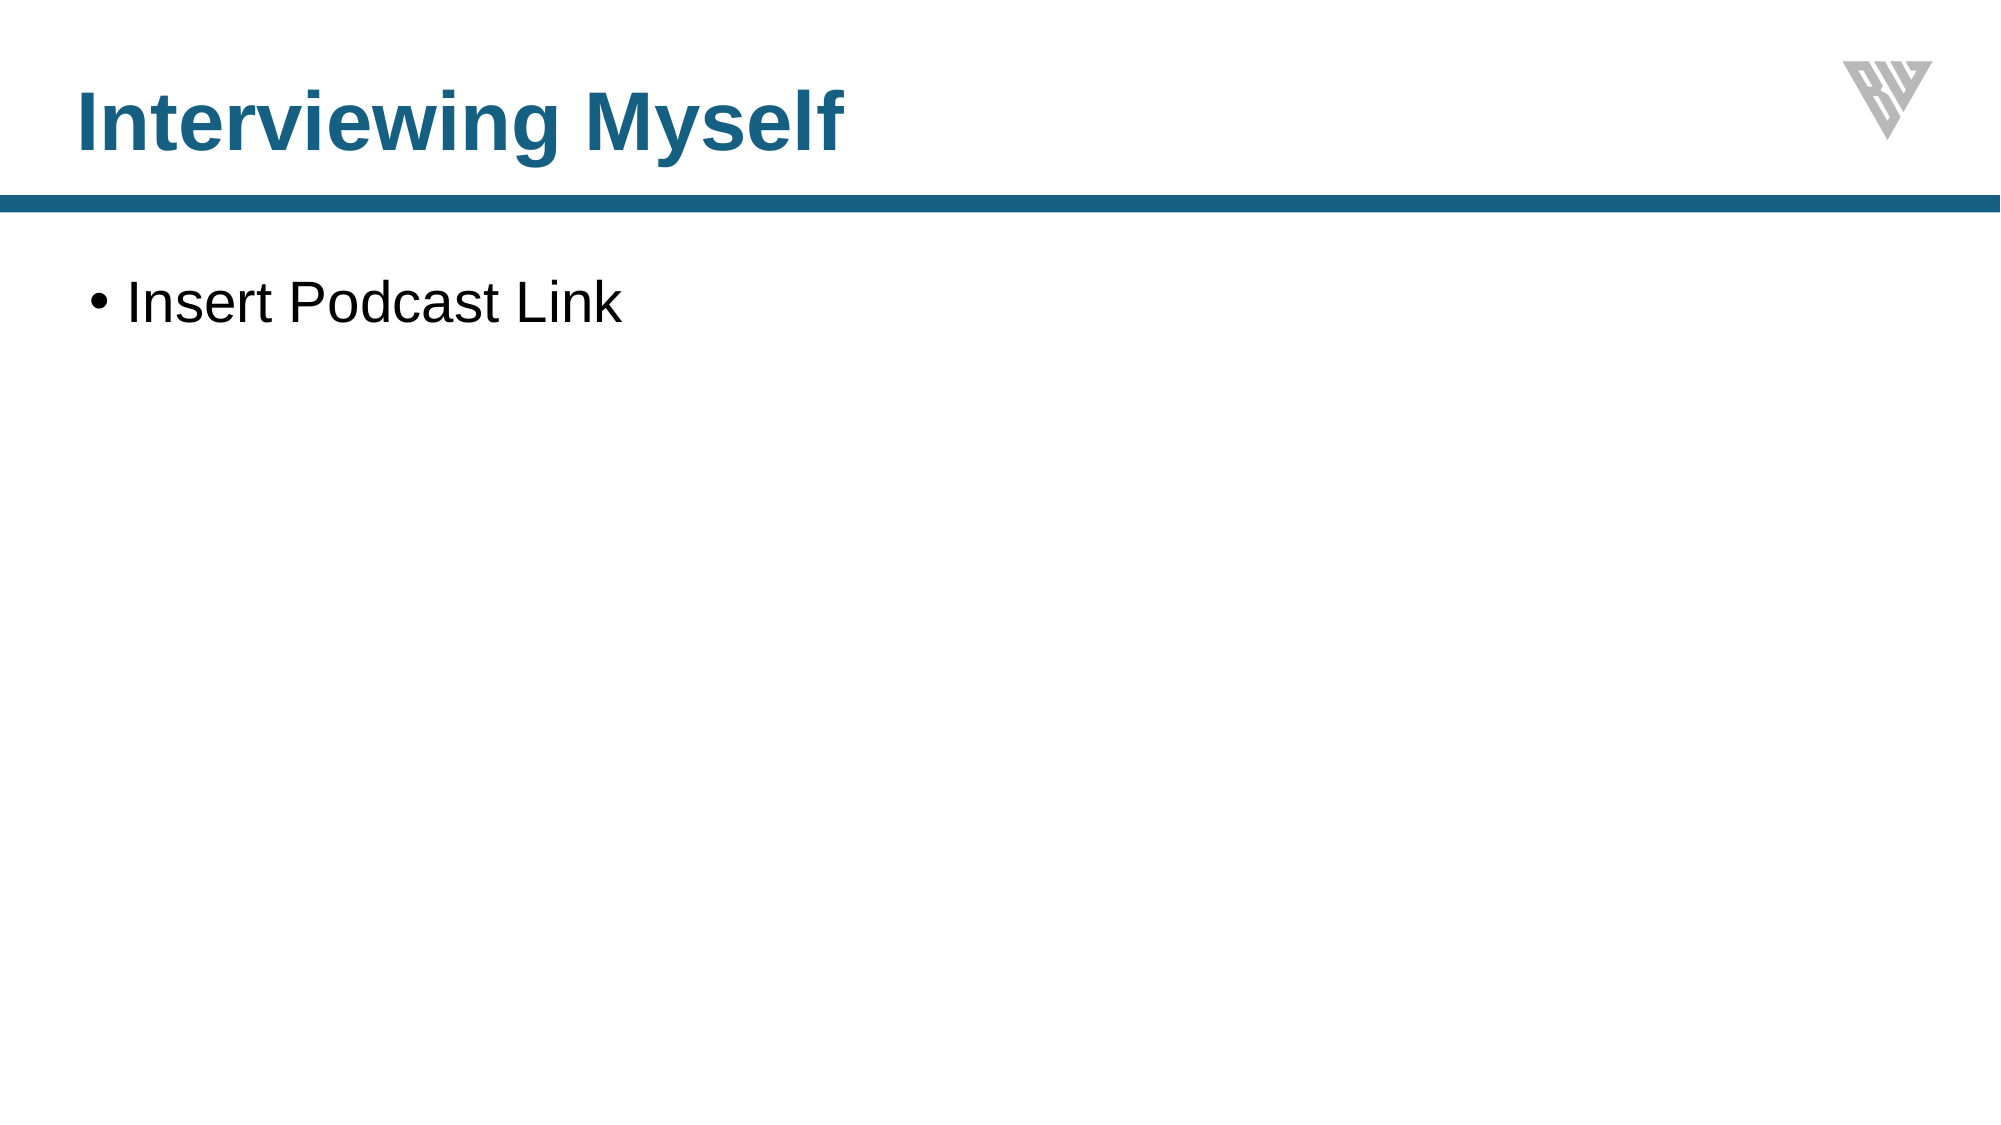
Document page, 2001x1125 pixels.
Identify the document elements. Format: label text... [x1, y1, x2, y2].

picture [1839, 57, 1935, 144]
list Insert Podcast Link [74, 265, 1863, 1014]
title Interviewing Myself [61, 34, 1863, 194]
text_box [0, 194, 2000, 214]
